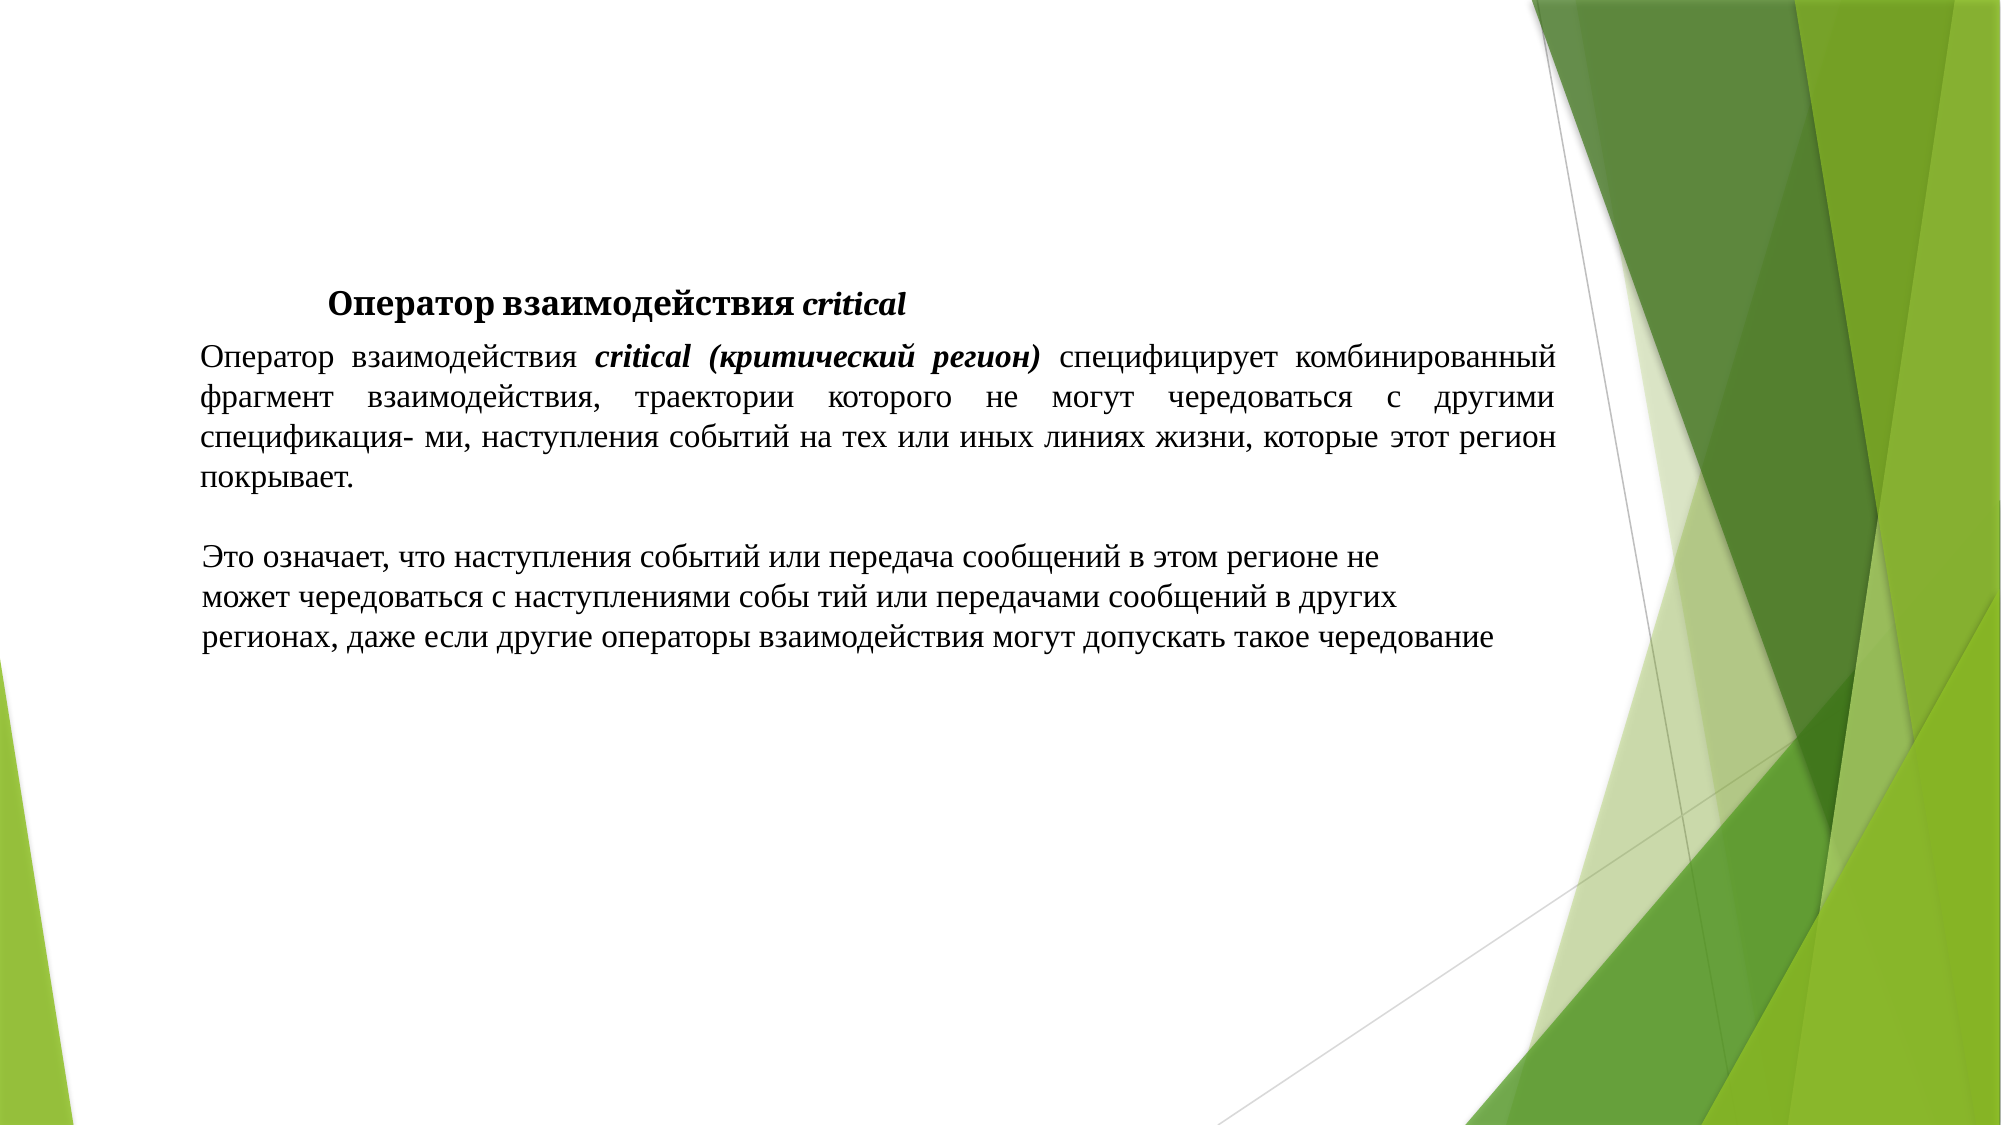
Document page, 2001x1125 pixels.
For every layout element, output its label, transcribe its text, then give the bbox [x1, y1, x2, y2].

text_box Оператор взаимодействия critical Оператор взаимодействия critical (критический регион) специфицирует комбинированный фрагмент взаимодействия, траектории которого не могут чередоваться с другими спецификация- ми, наступления событий на тех или иных линиях жизни, которые этот регион покрывает. Это означает, что наступления событий или передача сообщений в этом регионе не может чередоваться с наступлениями собы тий или передачами сообщений в других регионах, даже если другие операторы взаимодействия могут допускать такое чередование [162, 274, 1588, 662]
